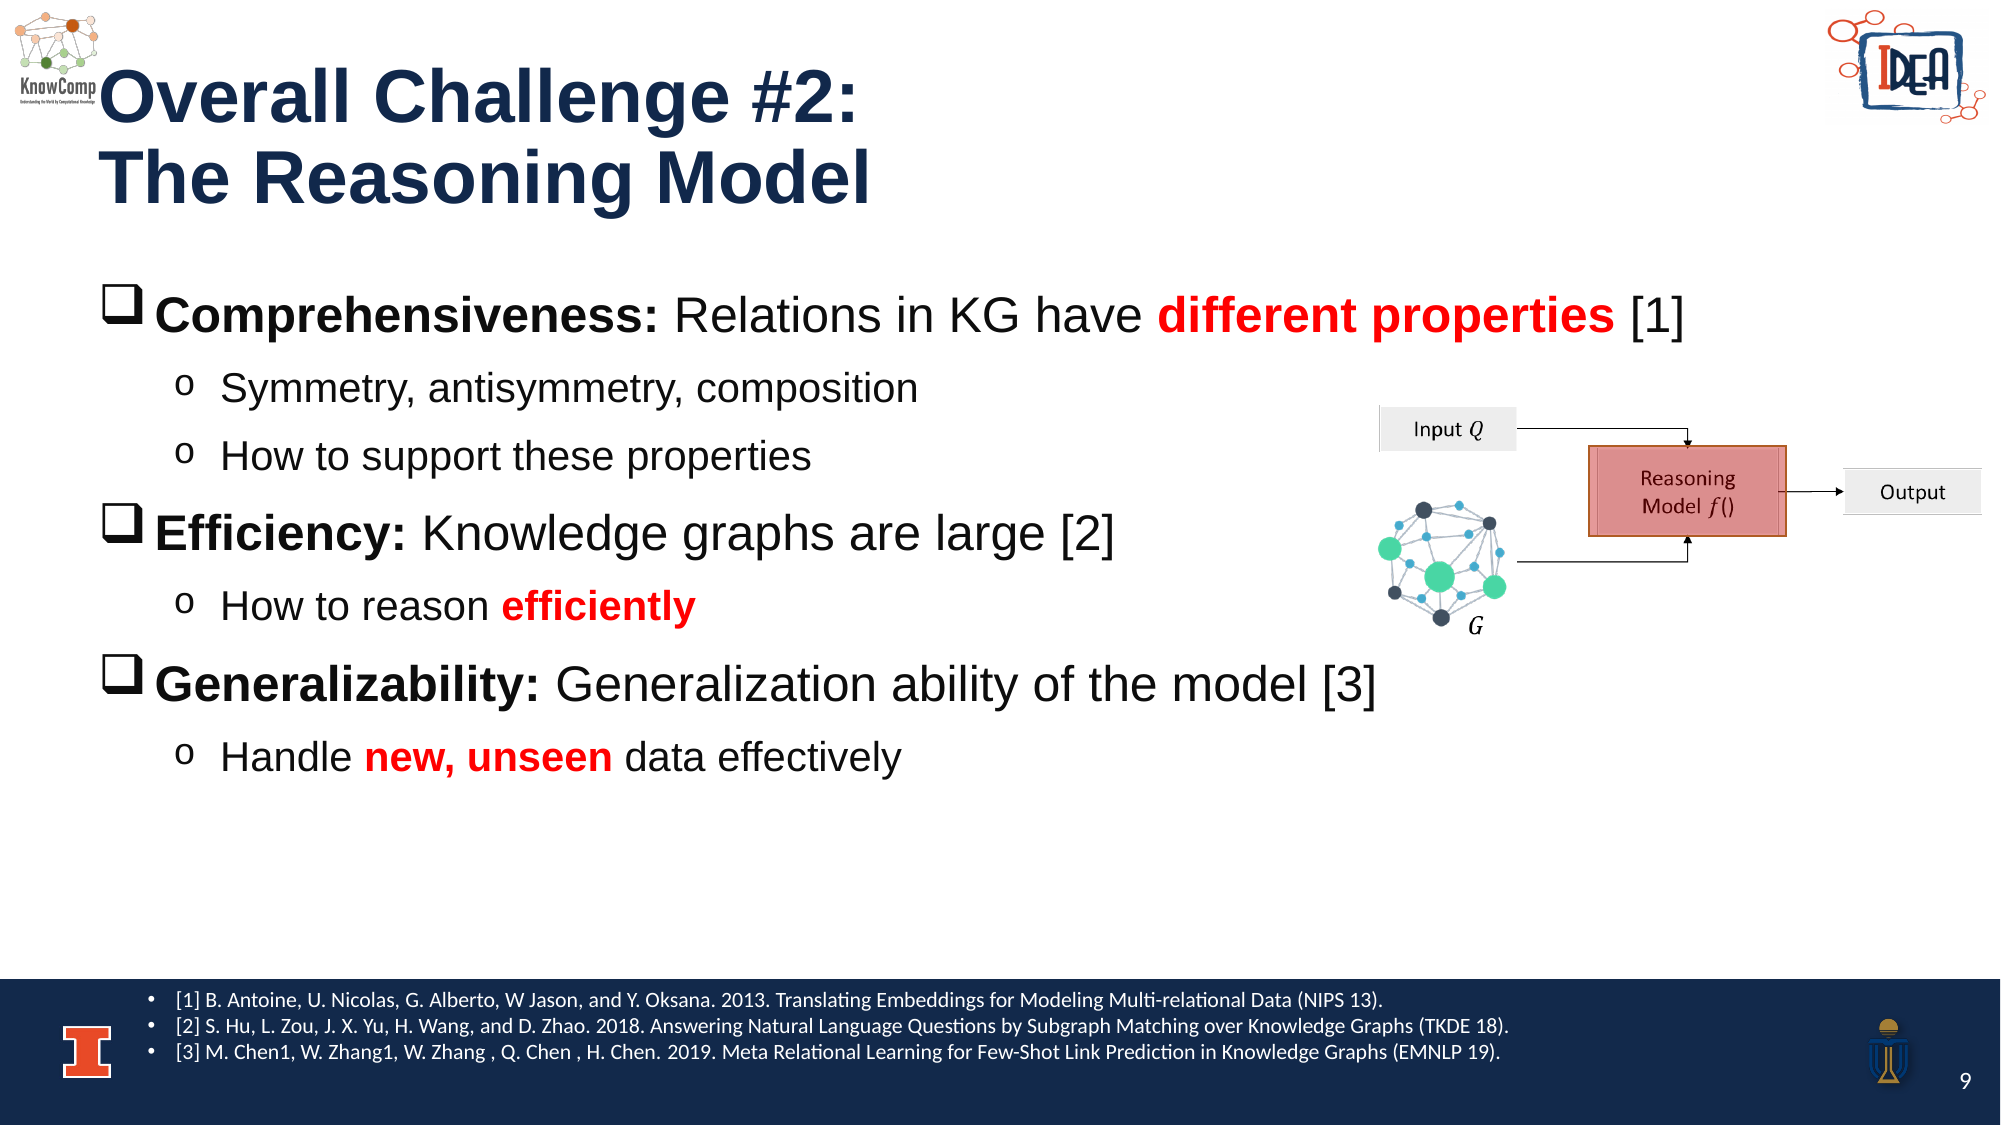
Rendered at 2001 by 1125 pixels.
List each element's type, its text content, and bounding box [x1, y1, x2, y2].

title Overall Challenge #2: The Reasoning Model [83, 45, 1989, 233]
list Comprehensiveness: Relations in KG have different properties [1] Symmetry, antisymmetry, composition How to support these properties Efficiency: Knowledge graphs are large [2] How to reason efficiently Generalizability: Generalization ability of the model [3] Handle new, unseen data effectively [83, 262, 1938, 1005]
picture [0, 0, 2001, 1125]
text_box [1] B. Antoine, U. Nicolas, G. Alberto, W Jason, and Y. Oksana. 2013. Translating Embeddings for Modeling Multi-relational Data (NIPS 13). [2] S. Hu, L. Zou, J. X. Yu, H. Wang, and D. Zhao. 2018. Answering Natural Language Questions by Subgraph Matching over Knowledge Graphs (TKDE 18). [3] M. Chen1, W. Zhang1, W. Zhang , Q. Chen , H. Chen. 2019. Meta Relational Learning for Few-Shot Link Prediction in Knowledge Graphs (EMNLP 19). [132, 978, 1868, 1072]
slide_number 9 [1649, 1050, 1987, 1110]
